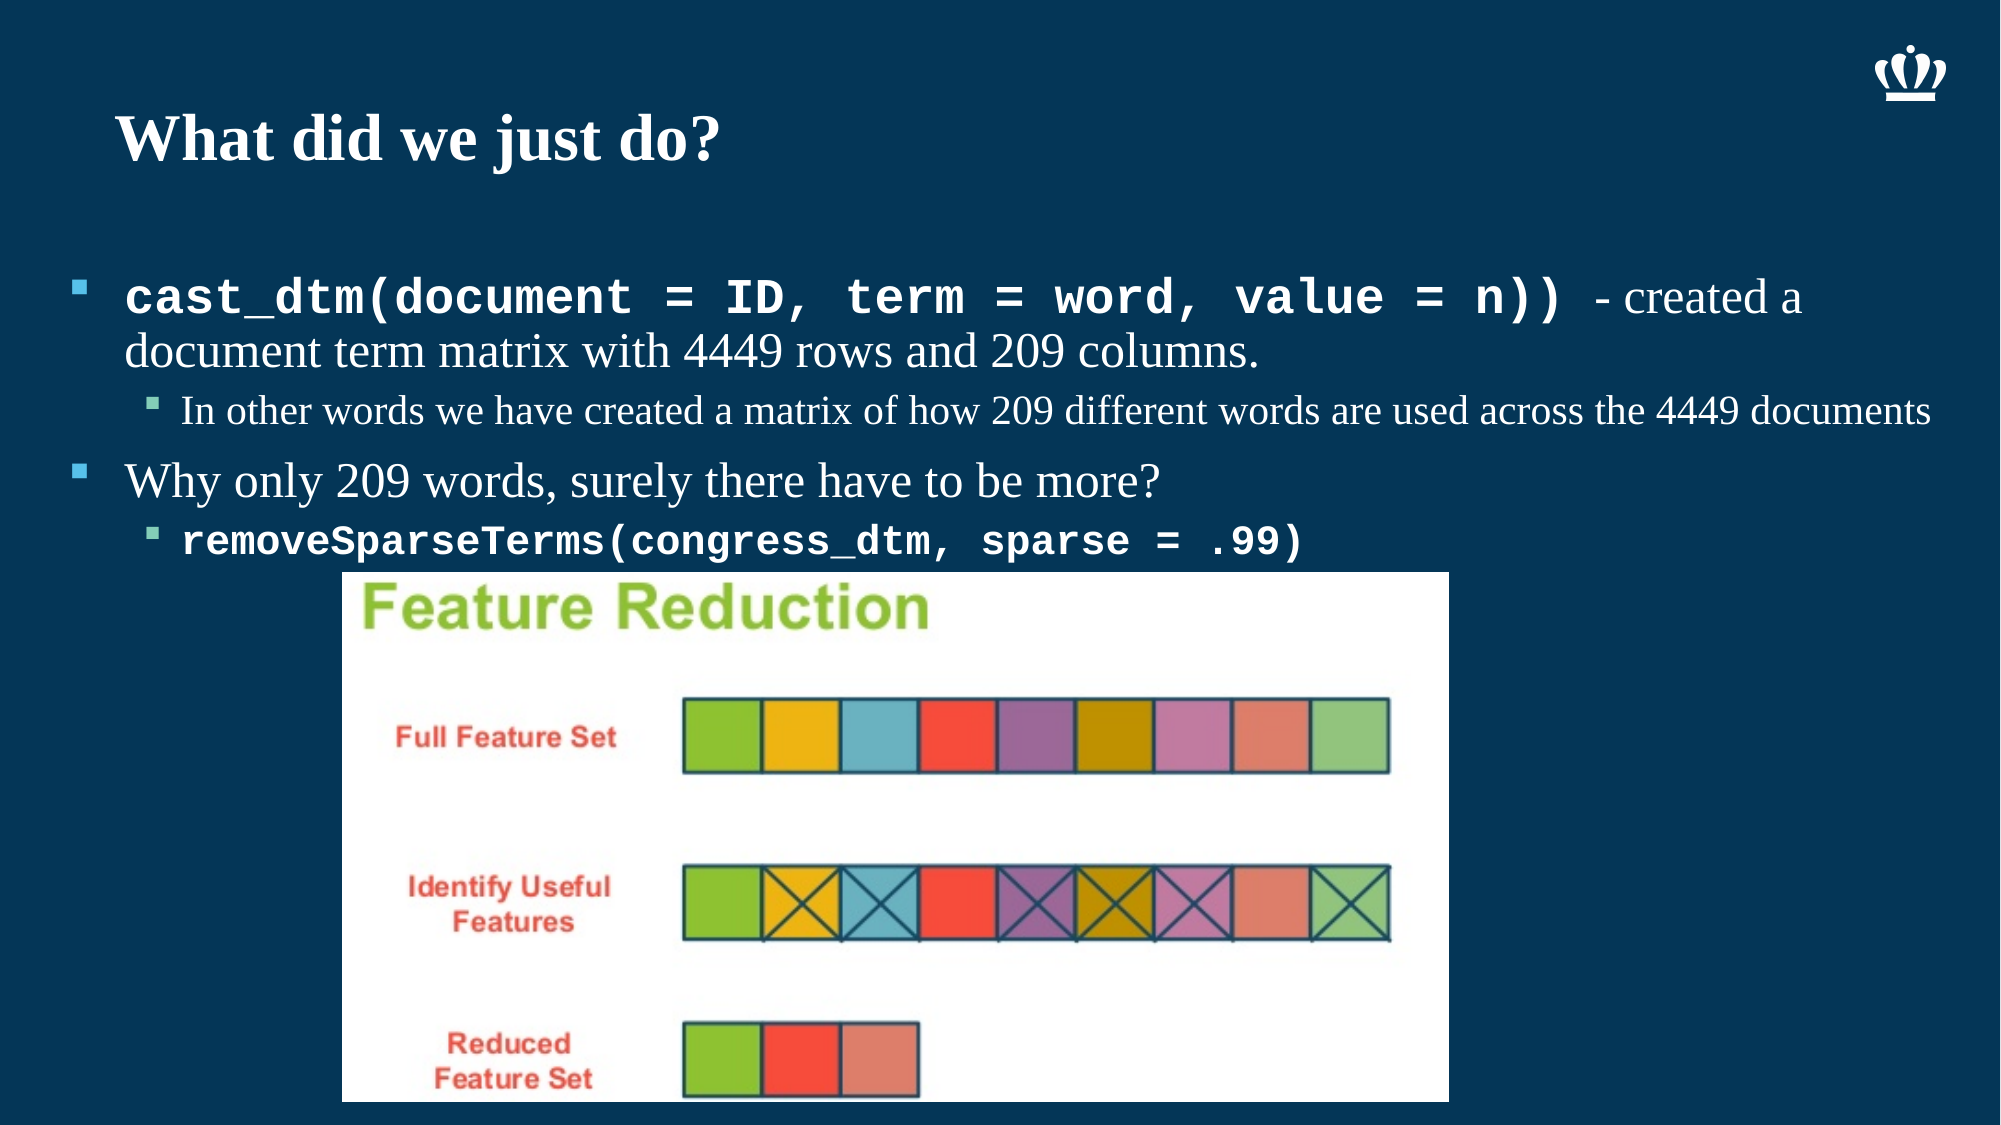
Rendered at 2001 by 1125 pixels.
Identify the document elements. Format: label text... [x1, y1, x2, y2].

picture [342, 572, 1449, 1102]
list cast_dtm(document = ID, term = word, value = n)) - created a document term matrix with 4449 rows and 209 columns. In other words we have created a matrix of how 209 different words are used across the 4449 documents Why only 209 words, surely there have to be more? removeSparseTerms(congress_dtm, sparse = .99) [53, 262, 1965, 1054]
title What did we just do? [99, 45, 1965, 233]
